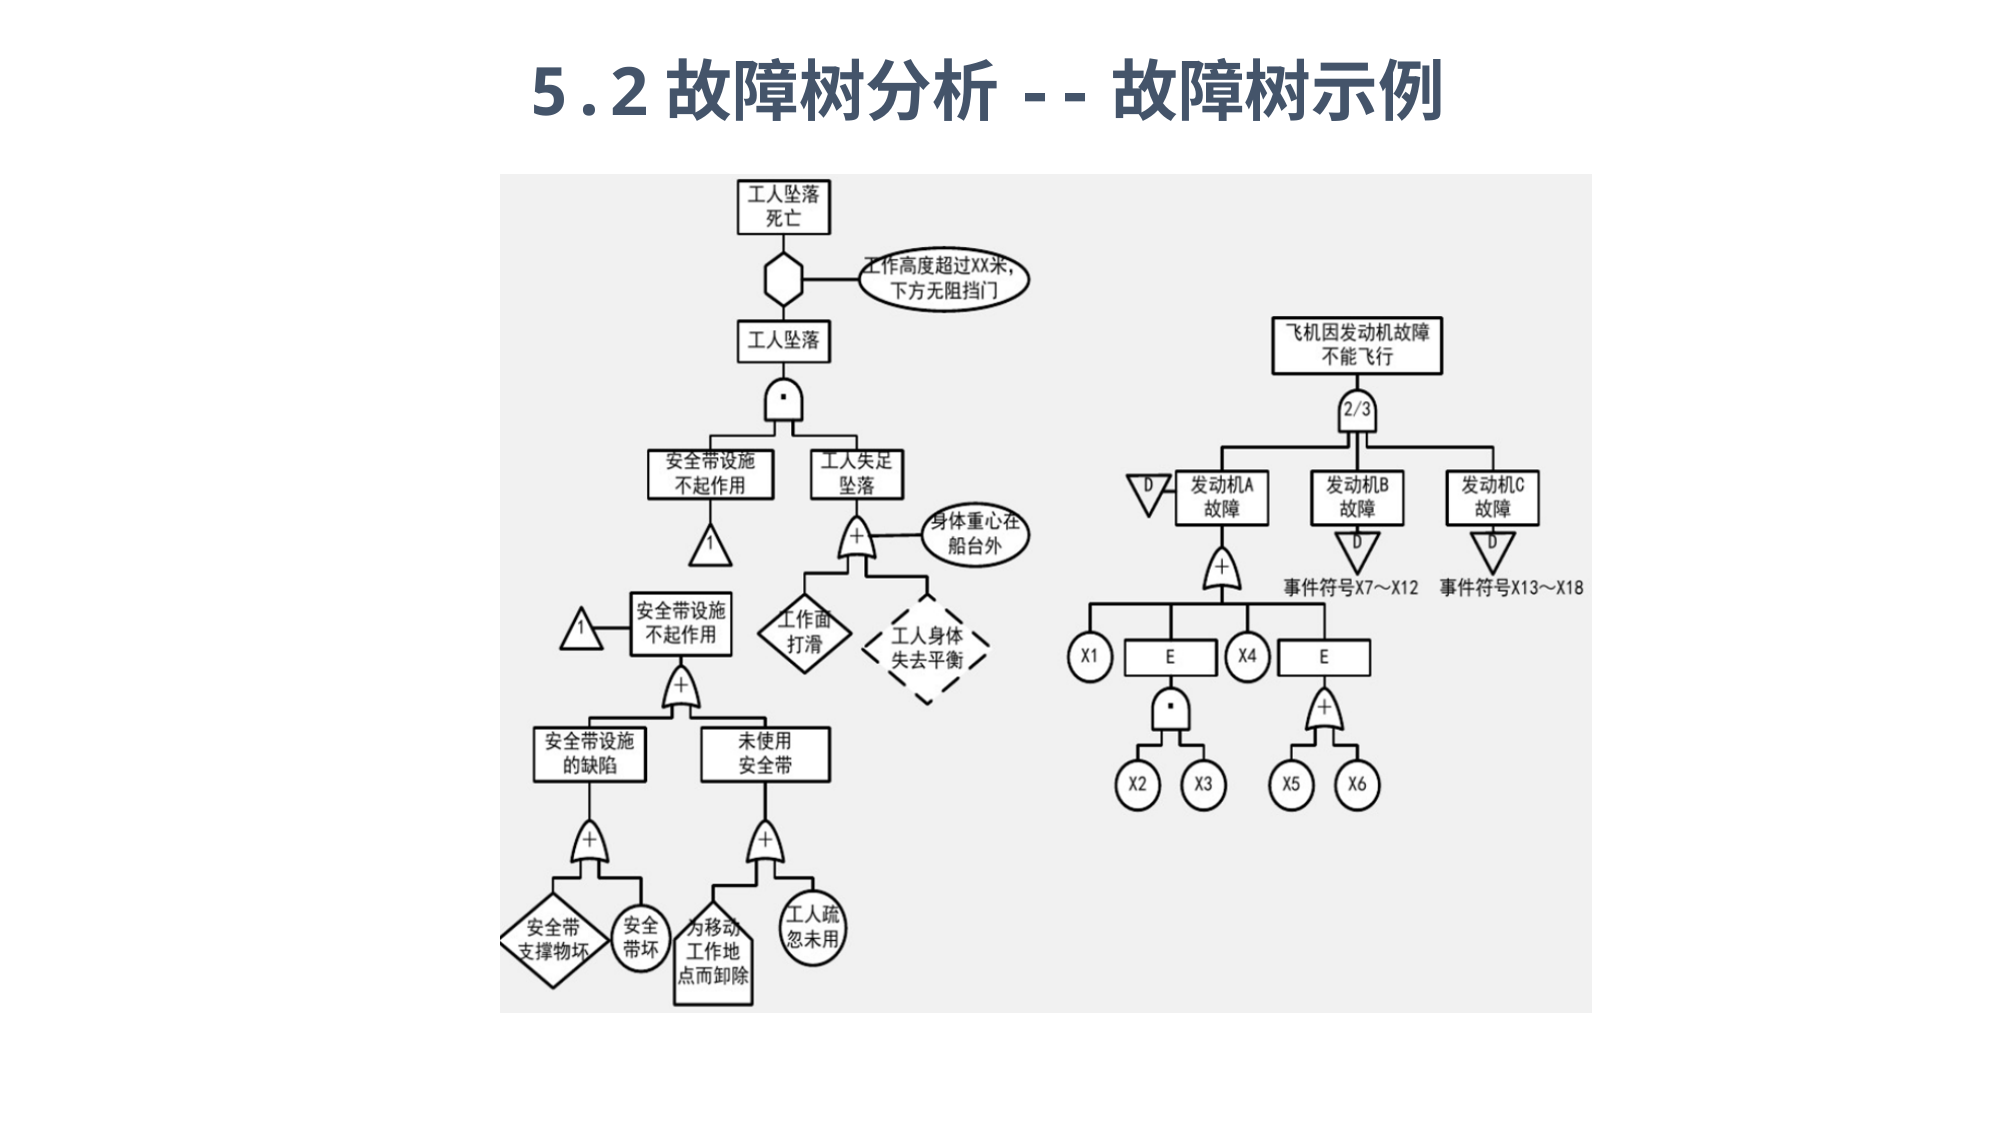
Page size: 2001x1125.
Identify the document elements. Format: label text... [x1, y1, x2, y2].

picture [500, 174, 1592, 1013]
text_box 5.2故障树分析--故障树示例 [312, 0, 1663, 183]
